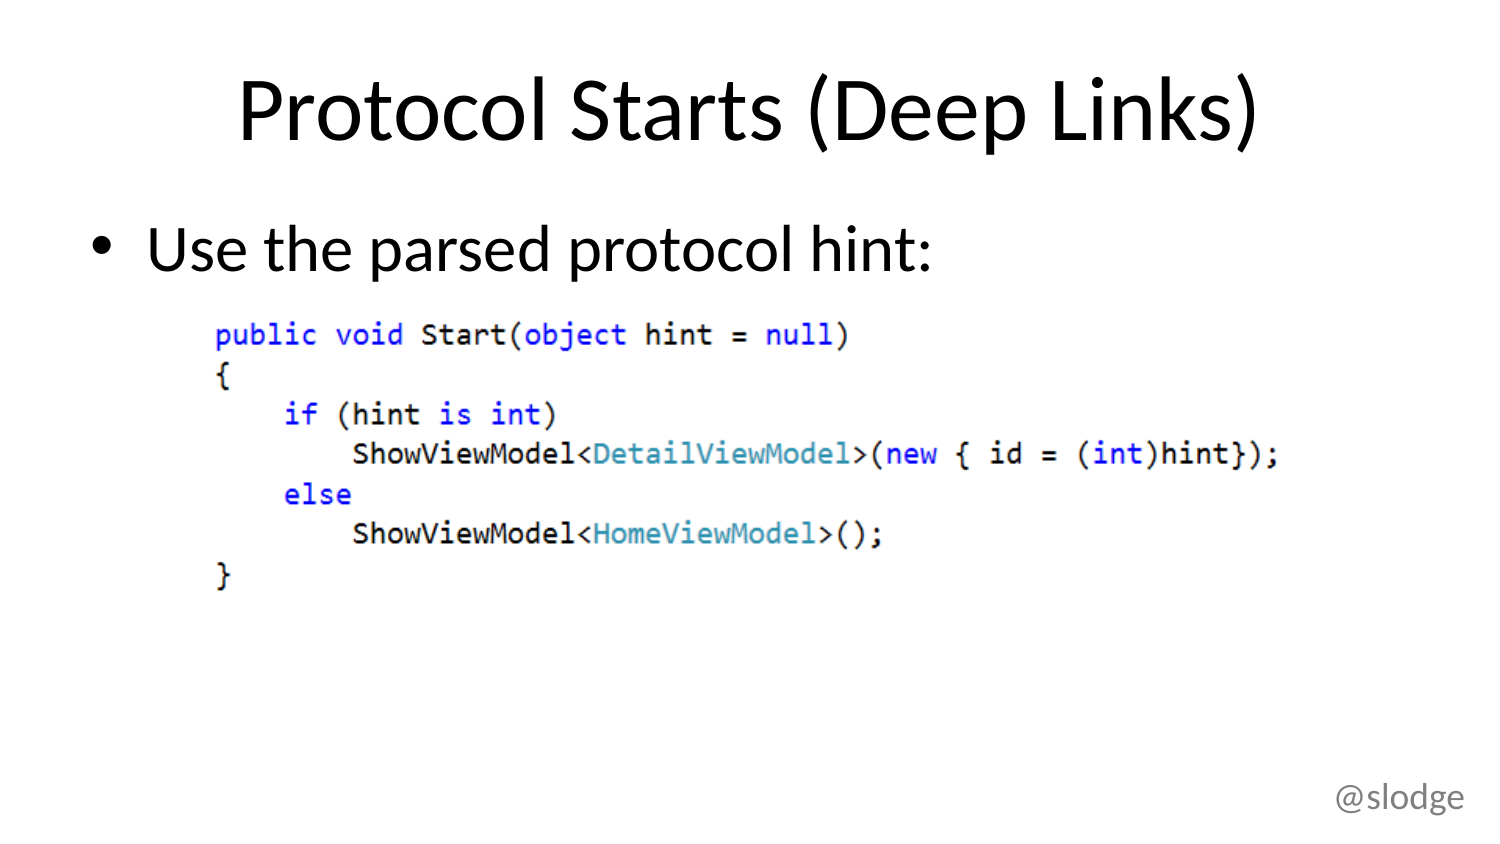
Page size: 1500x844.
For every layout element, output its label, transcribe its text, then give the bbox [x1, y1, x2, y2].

title Protocol Starts (Deep Links) [75, 33, 1425, 175]
picture [193, 309, 1307, 612]
list Use the parsed protocol hint: [75, 196, 1425, 754]
